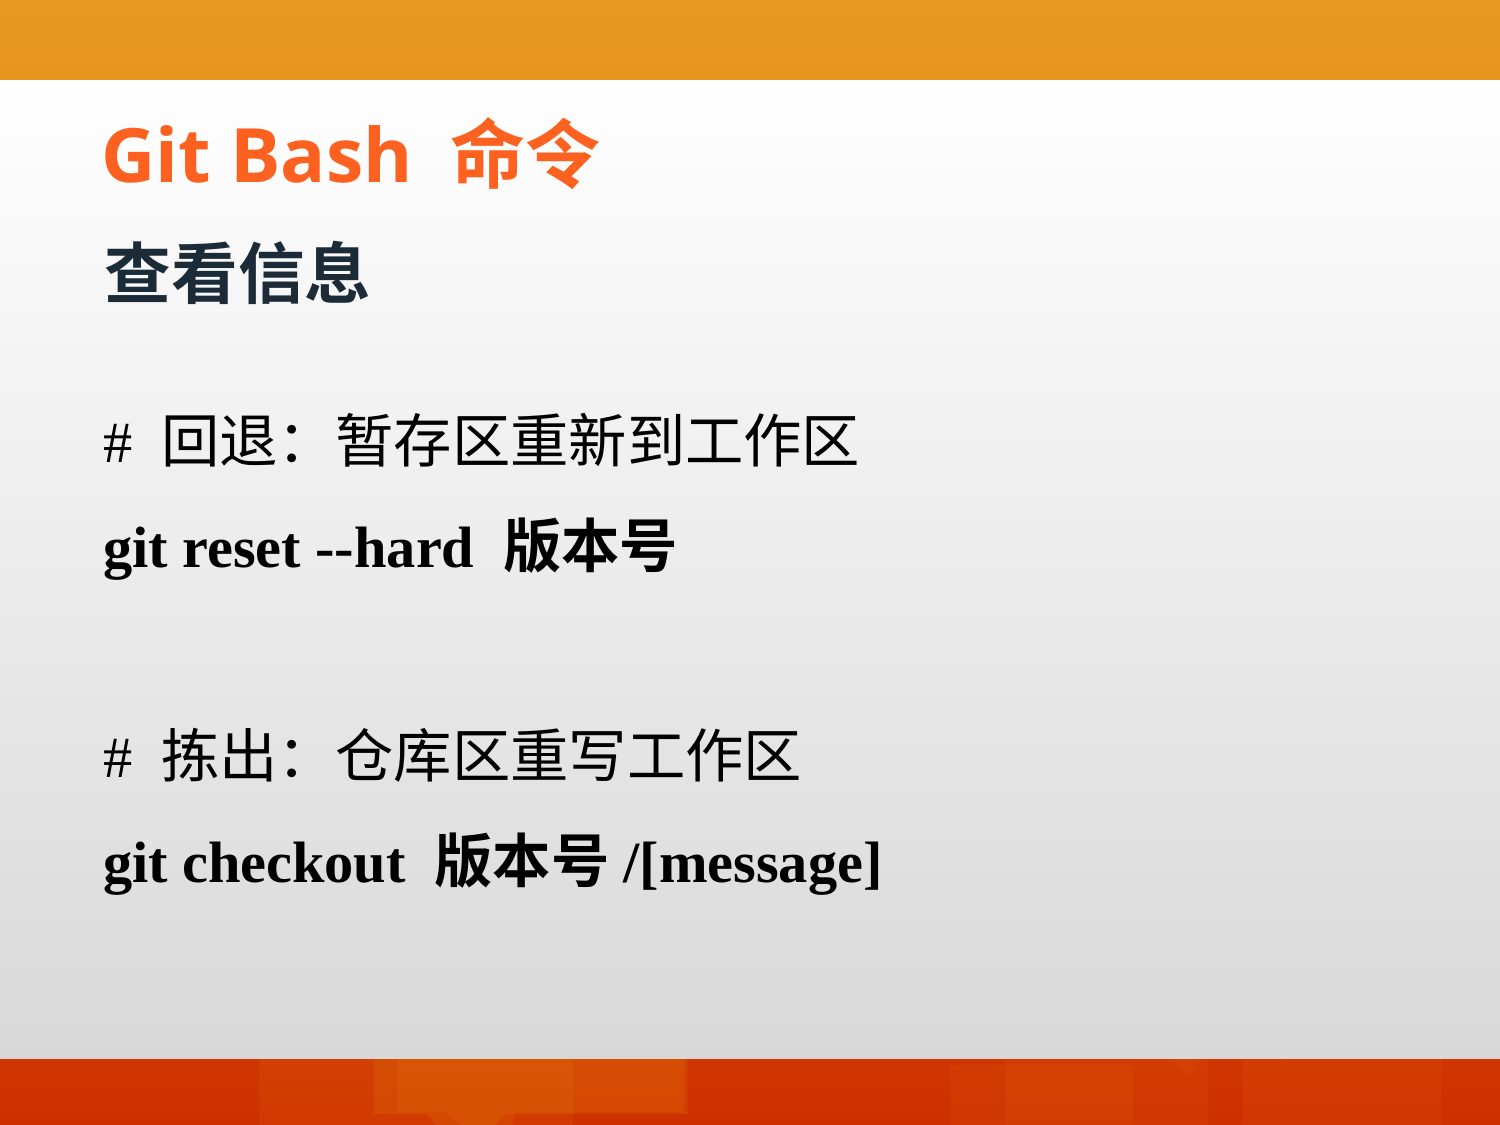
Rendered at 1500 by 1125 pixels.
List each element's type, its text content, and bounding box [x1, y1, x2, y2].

text_box 查看信息 [89, 224, 387, 319]
text_box Git Bash 命令 [86, 100, 823, 205]
text_box # 回退：暂存区重新到工作区 git reset --hard 版本号 # 拣出：仓库区重写工作区 git checkout 版本号/[message] [88, 361, 1436, 902]
